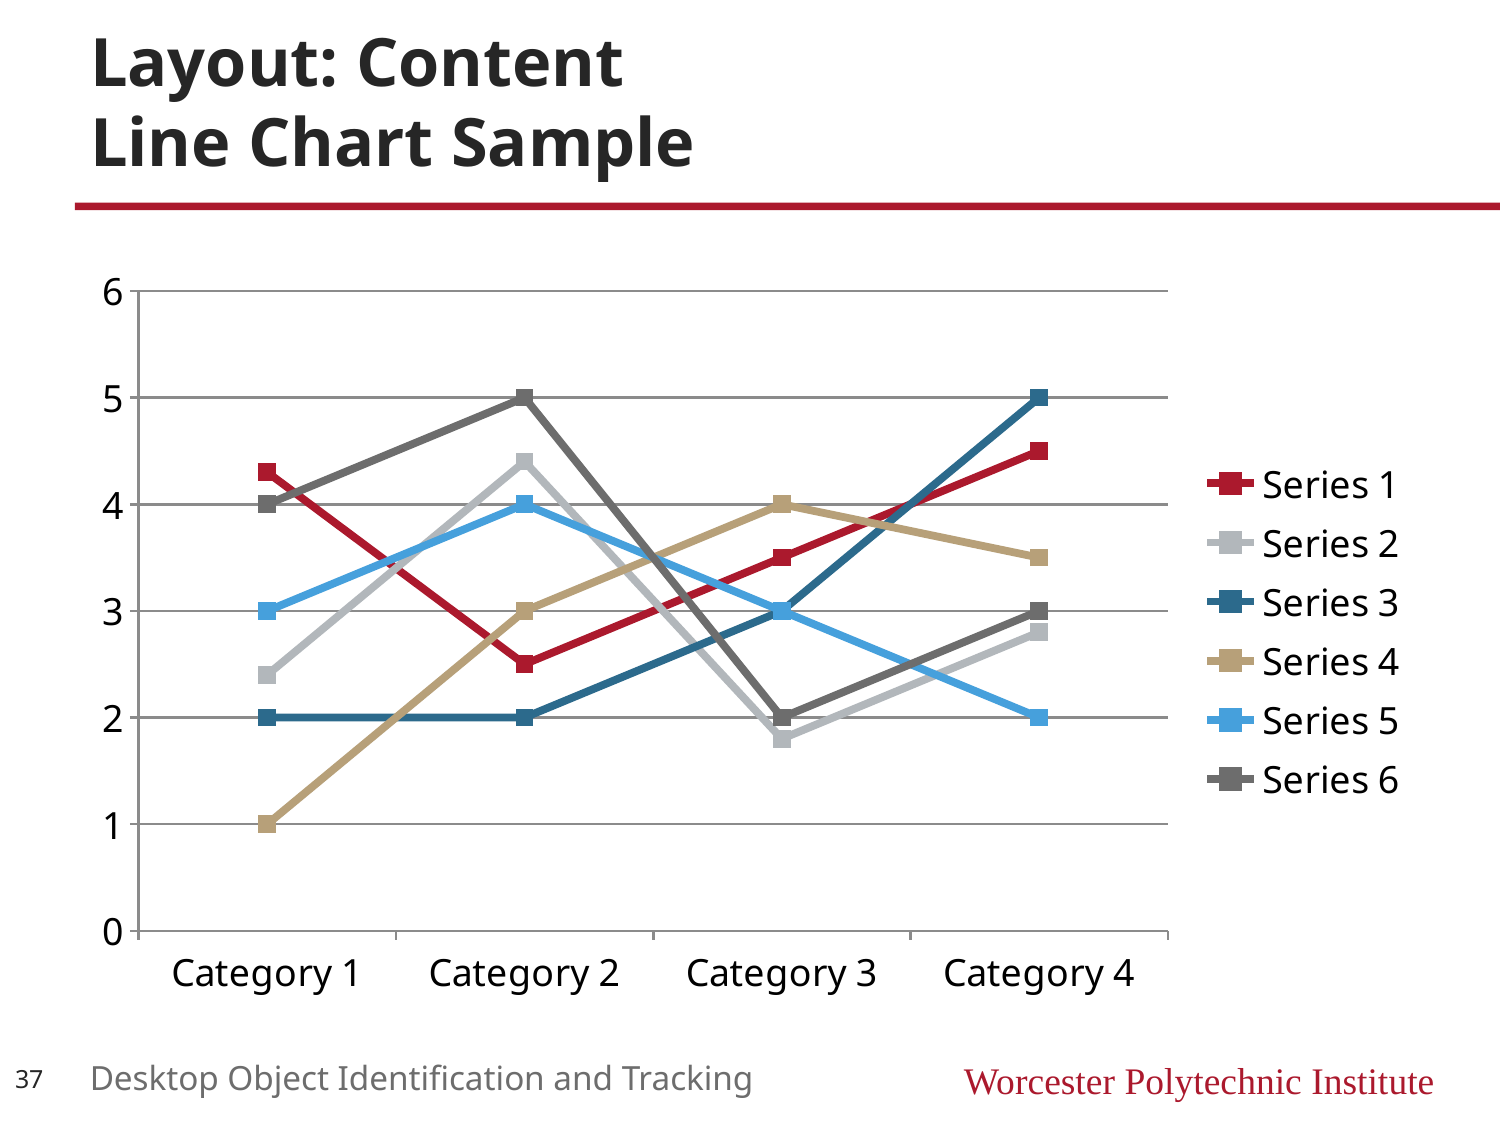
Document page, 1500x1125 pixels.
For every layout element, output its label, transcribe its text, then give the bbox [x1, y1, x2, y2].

chart [74, 249, 1426, 1014]
slide_number 37 [0, 1047, 75, 1113]
title Layout: Content Line Chart Sample [75, 56, 1425, 188]
footer Desktop Object Identification and Tracking [75, 1050, 913, 1100]
